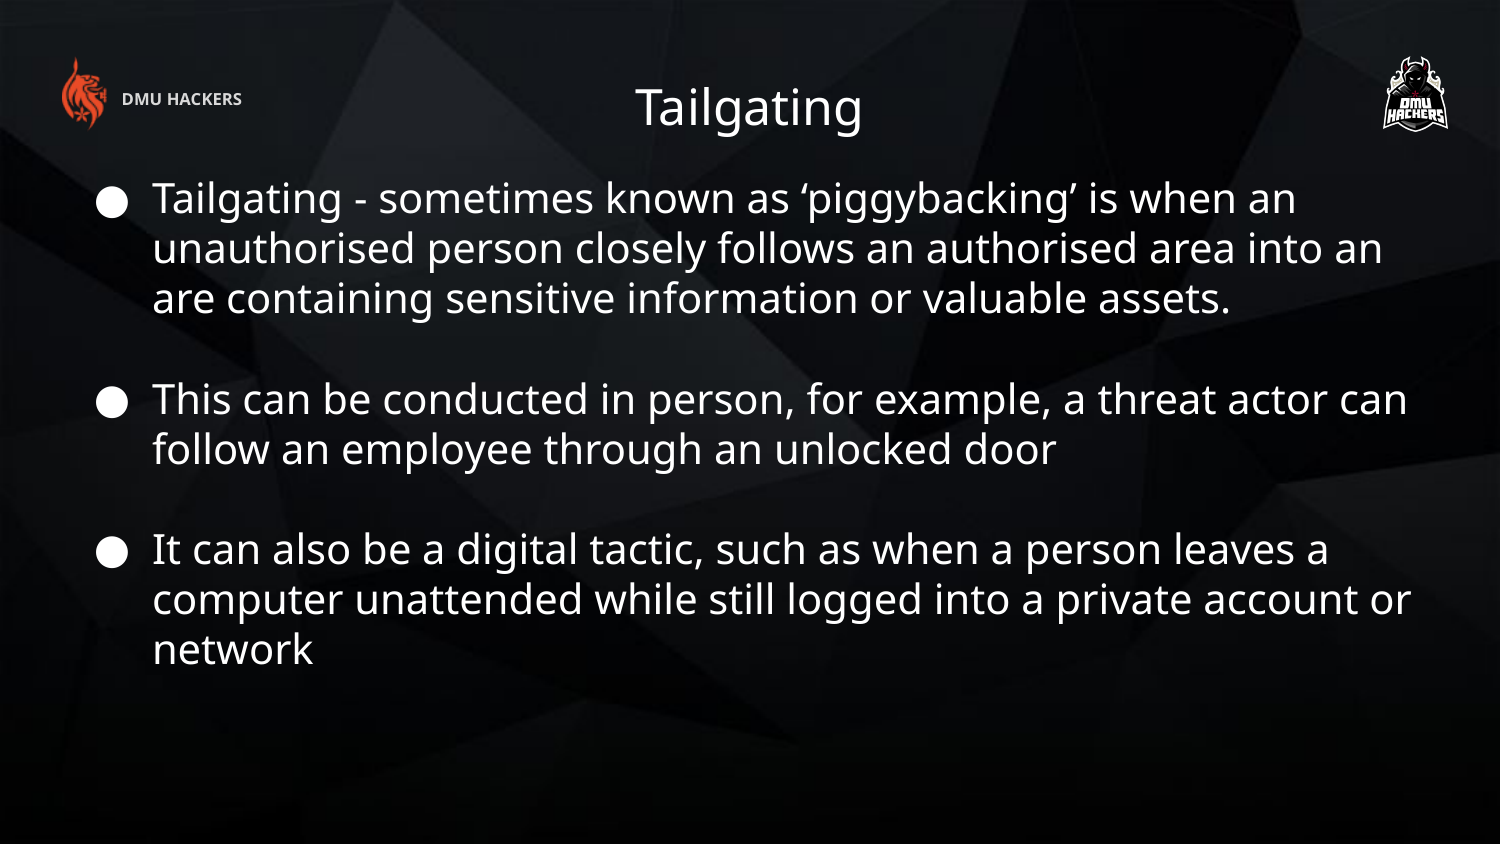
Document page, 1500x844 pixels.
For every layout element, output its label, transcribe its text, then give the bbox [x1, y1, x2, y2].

text_box Tailgating [332, 60, 1168, 122]
text_box DMU HACKERS [121, 80, 305, 109]
picture [0, 0, 1500, 844]
text_box [62, 56, 107, 132]
text_box [1383, 56, 1448, 132]
text_box Tailgating - sometimes known as ‘piggybacking’ is when an unauthorised person closely follows an authorised area into an are containing sensitive information or valuable assets. This can be conducted in person, for example, a threat actor can follow an employee through an unlocked door It can also be a digital tactic, such as when a person leaves a computer unattended while still logged into a private account or network [62, 157, 1448, 761]
